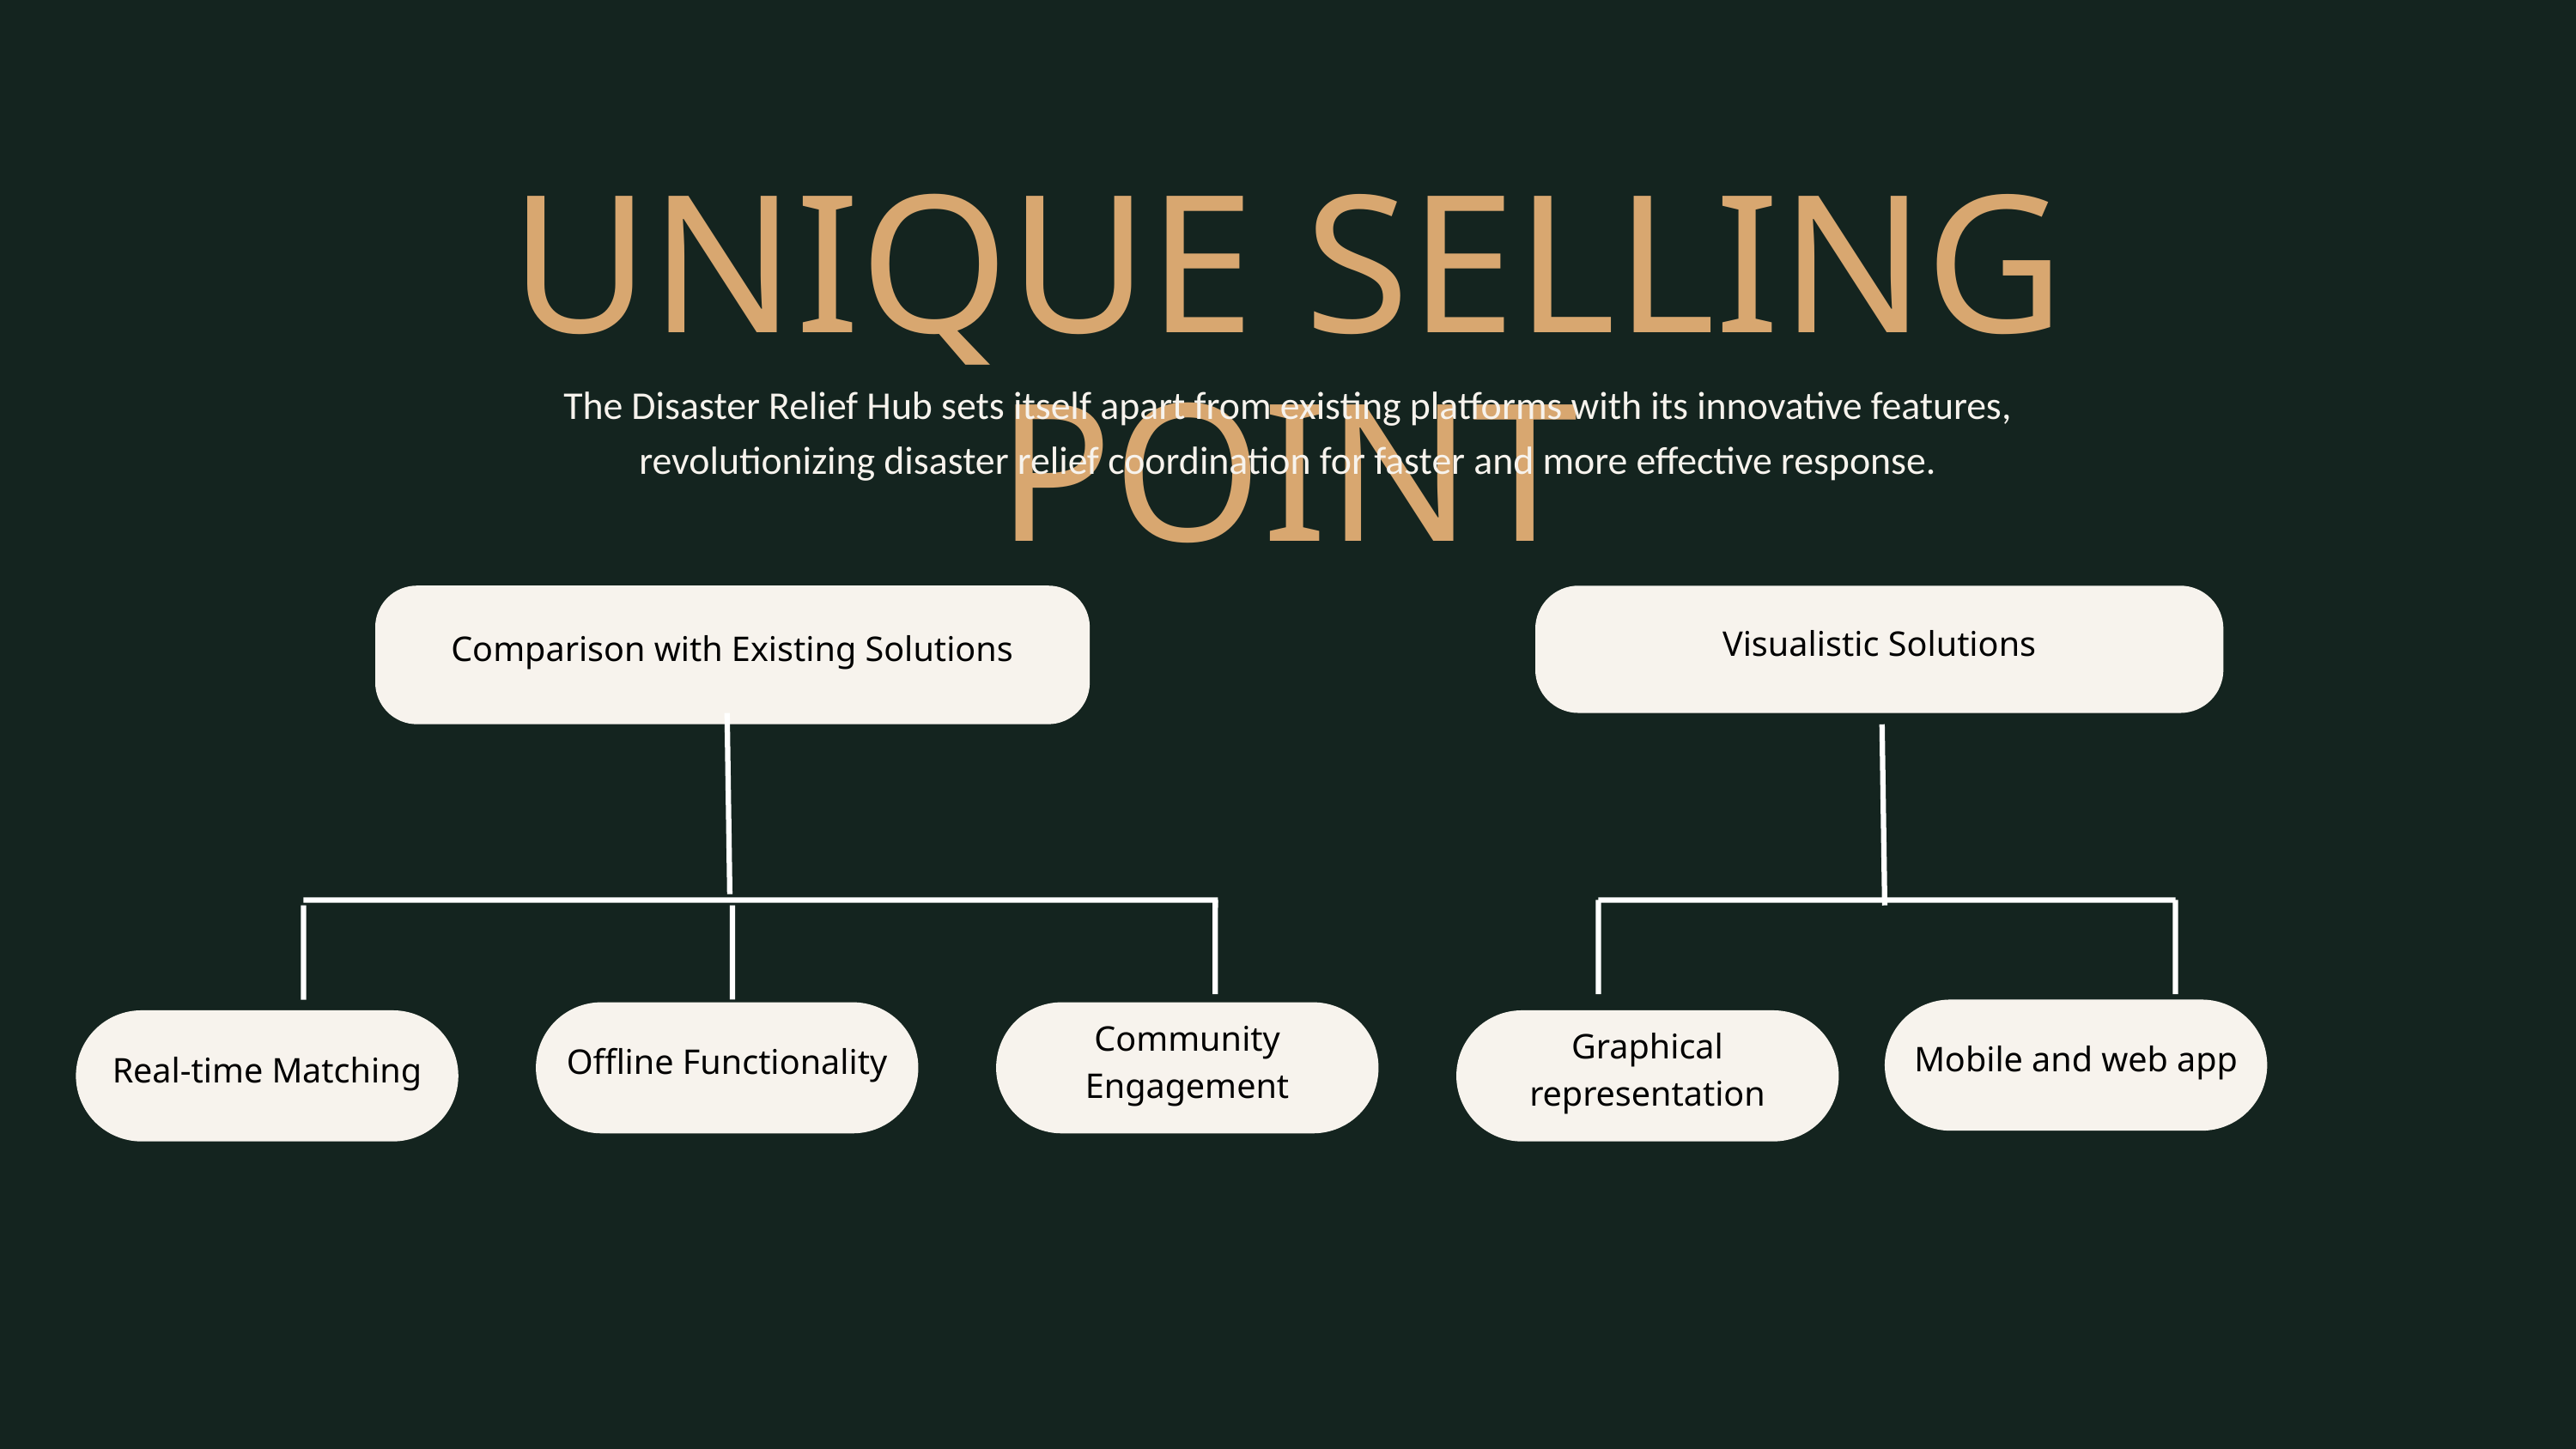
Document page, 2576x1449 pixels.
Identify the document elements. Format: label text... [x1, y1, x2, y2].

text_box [76, 1009, 459, 1142]
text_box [374, 585, 1091, 724]
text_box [1884, 999, 2268, 1131]
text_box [995, 1002, 1379, 1134]
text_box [1455, 1009, 1839, 1142]
text_box UNIQUE SELLING POINT [503, 162, 2073, 371]
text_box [535, 1002, 919, 1134]
text_box UNIQUE SELLING POINT [503, 482, 2073, 579]
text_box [1534, 585, 2224, 713]
text_box The Disaster Relief Hub sets itself apart from existing platforms with its innovative features, revolutionizing disaster relief coordination for faster and more effective response. [503, 371, 2073, 482]
